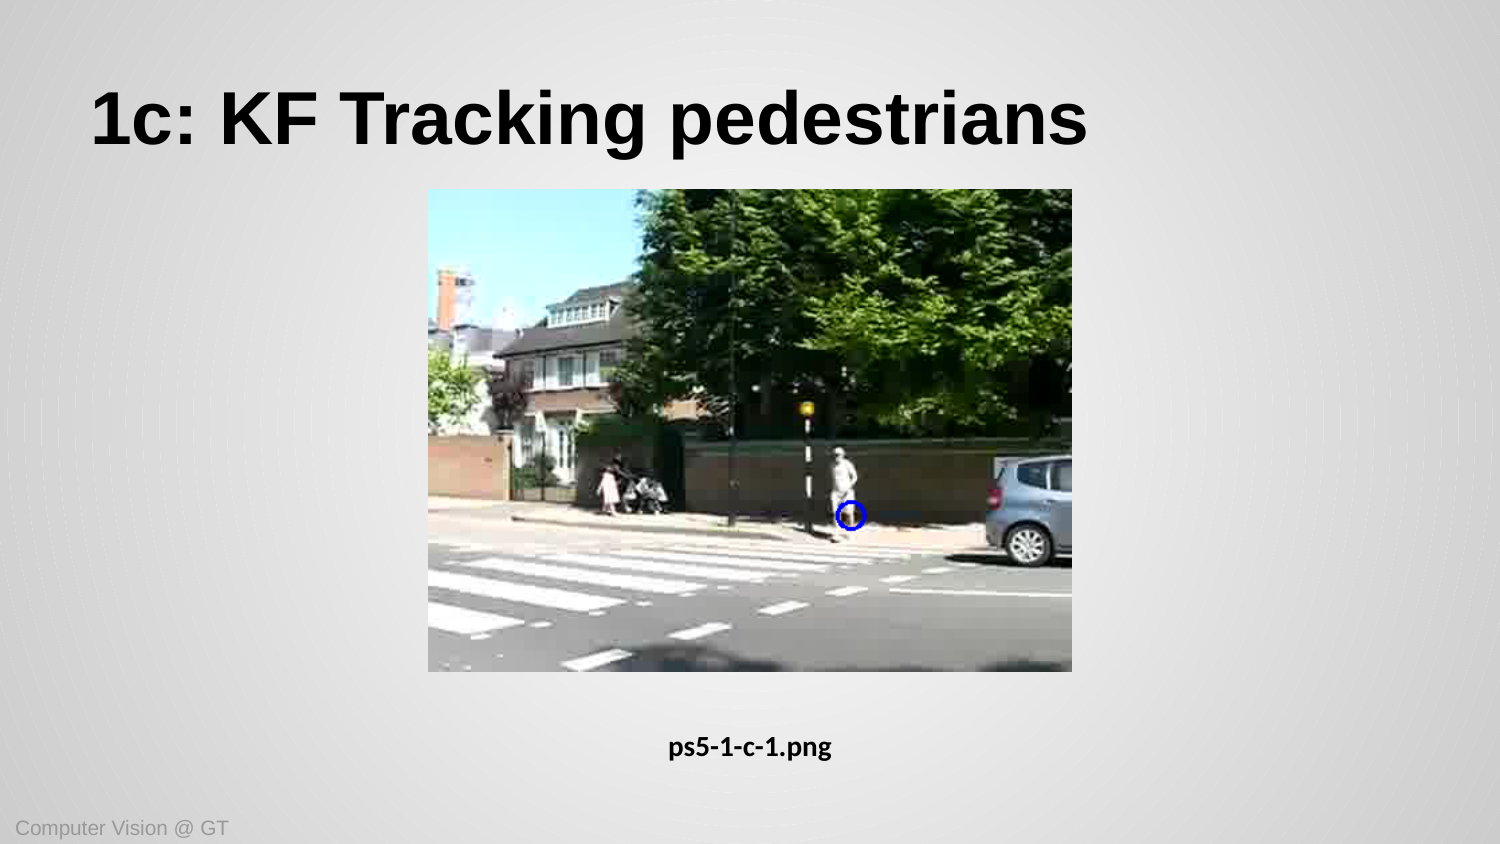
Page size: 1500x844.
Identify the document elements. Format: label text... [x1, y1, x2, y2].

text_box Computer Vision @ GT [0, 811, 422, 844]
text_box ps5-1-c-1.png [395, 707, 1105, 791]
title 1c: KF Tracking pedestrians [75, 33, 1425, 175]
picture [428, 189, 1072, 672]
